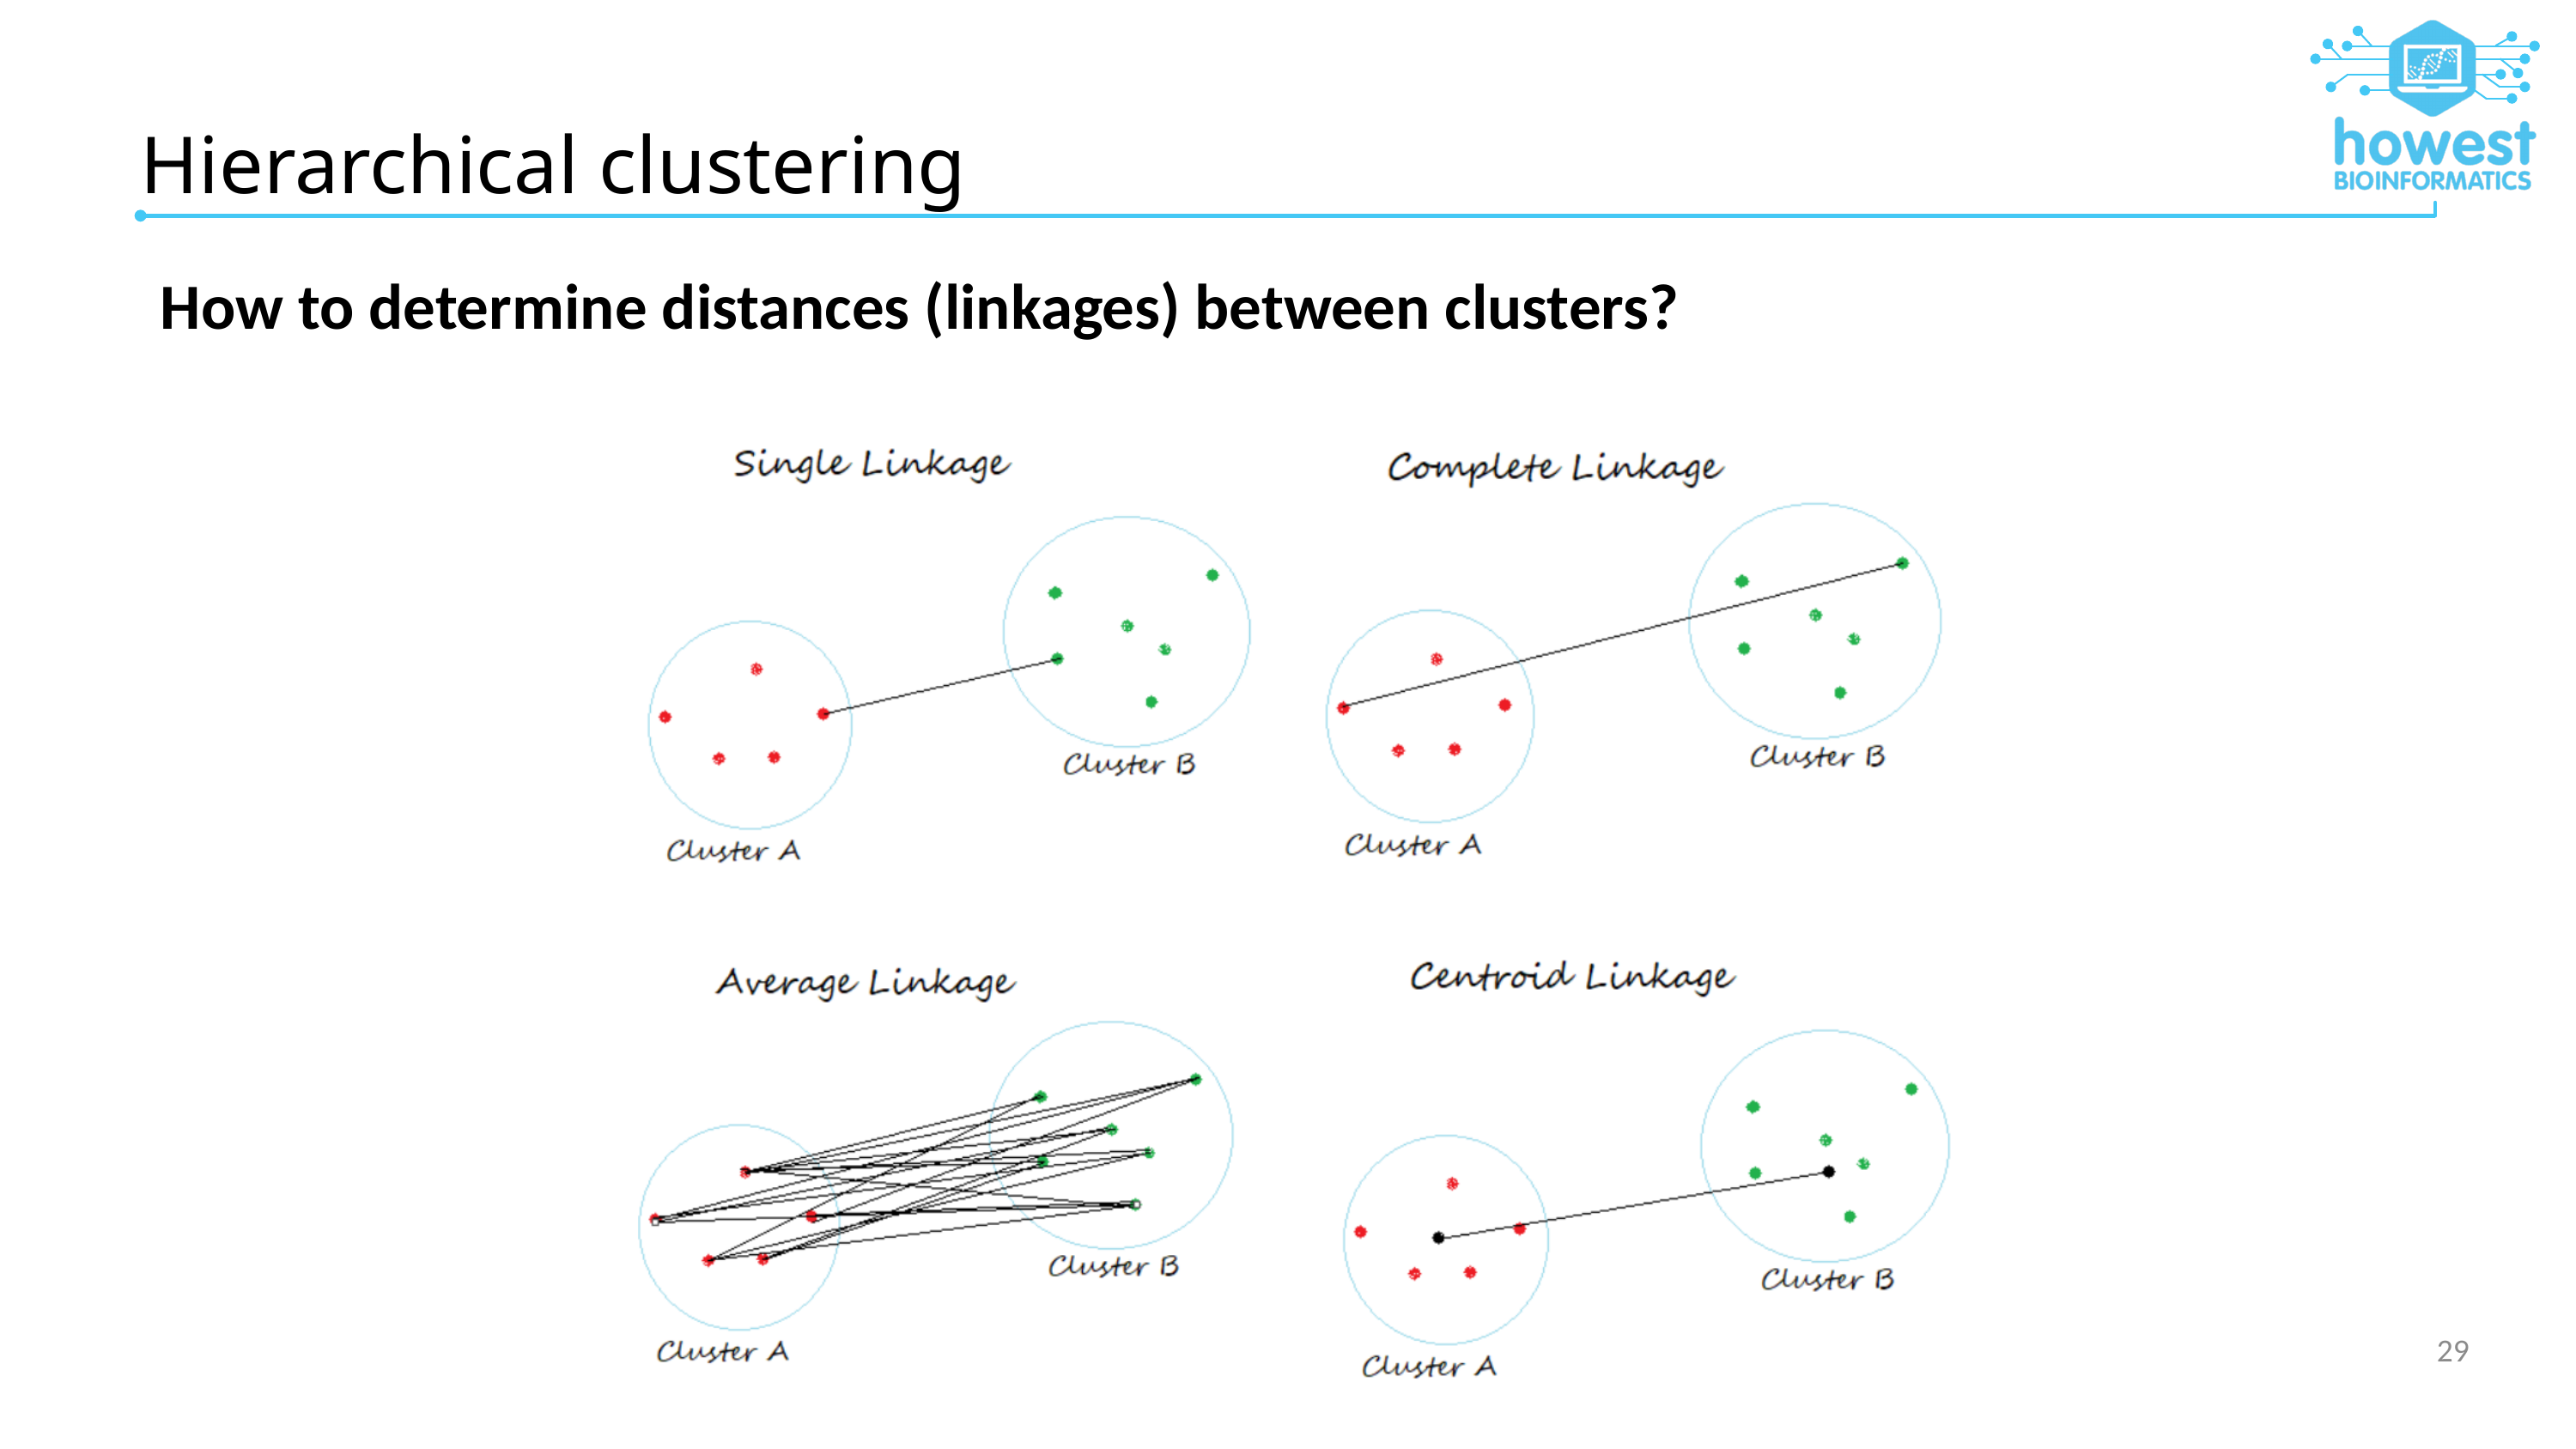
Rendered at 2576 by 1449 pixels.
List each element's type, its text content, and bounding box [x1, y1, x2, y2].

list How to determine distances (linkages) between clusters? [147, 267, 2482, 1128]
slide_number 29 [2341, 1310, 2482, 1388]
picture [586, 370, 1990, 1424]
title Hierarchical clustering [140, 124, 2252, 215]
picture [2312, 0, 2559, 228]
